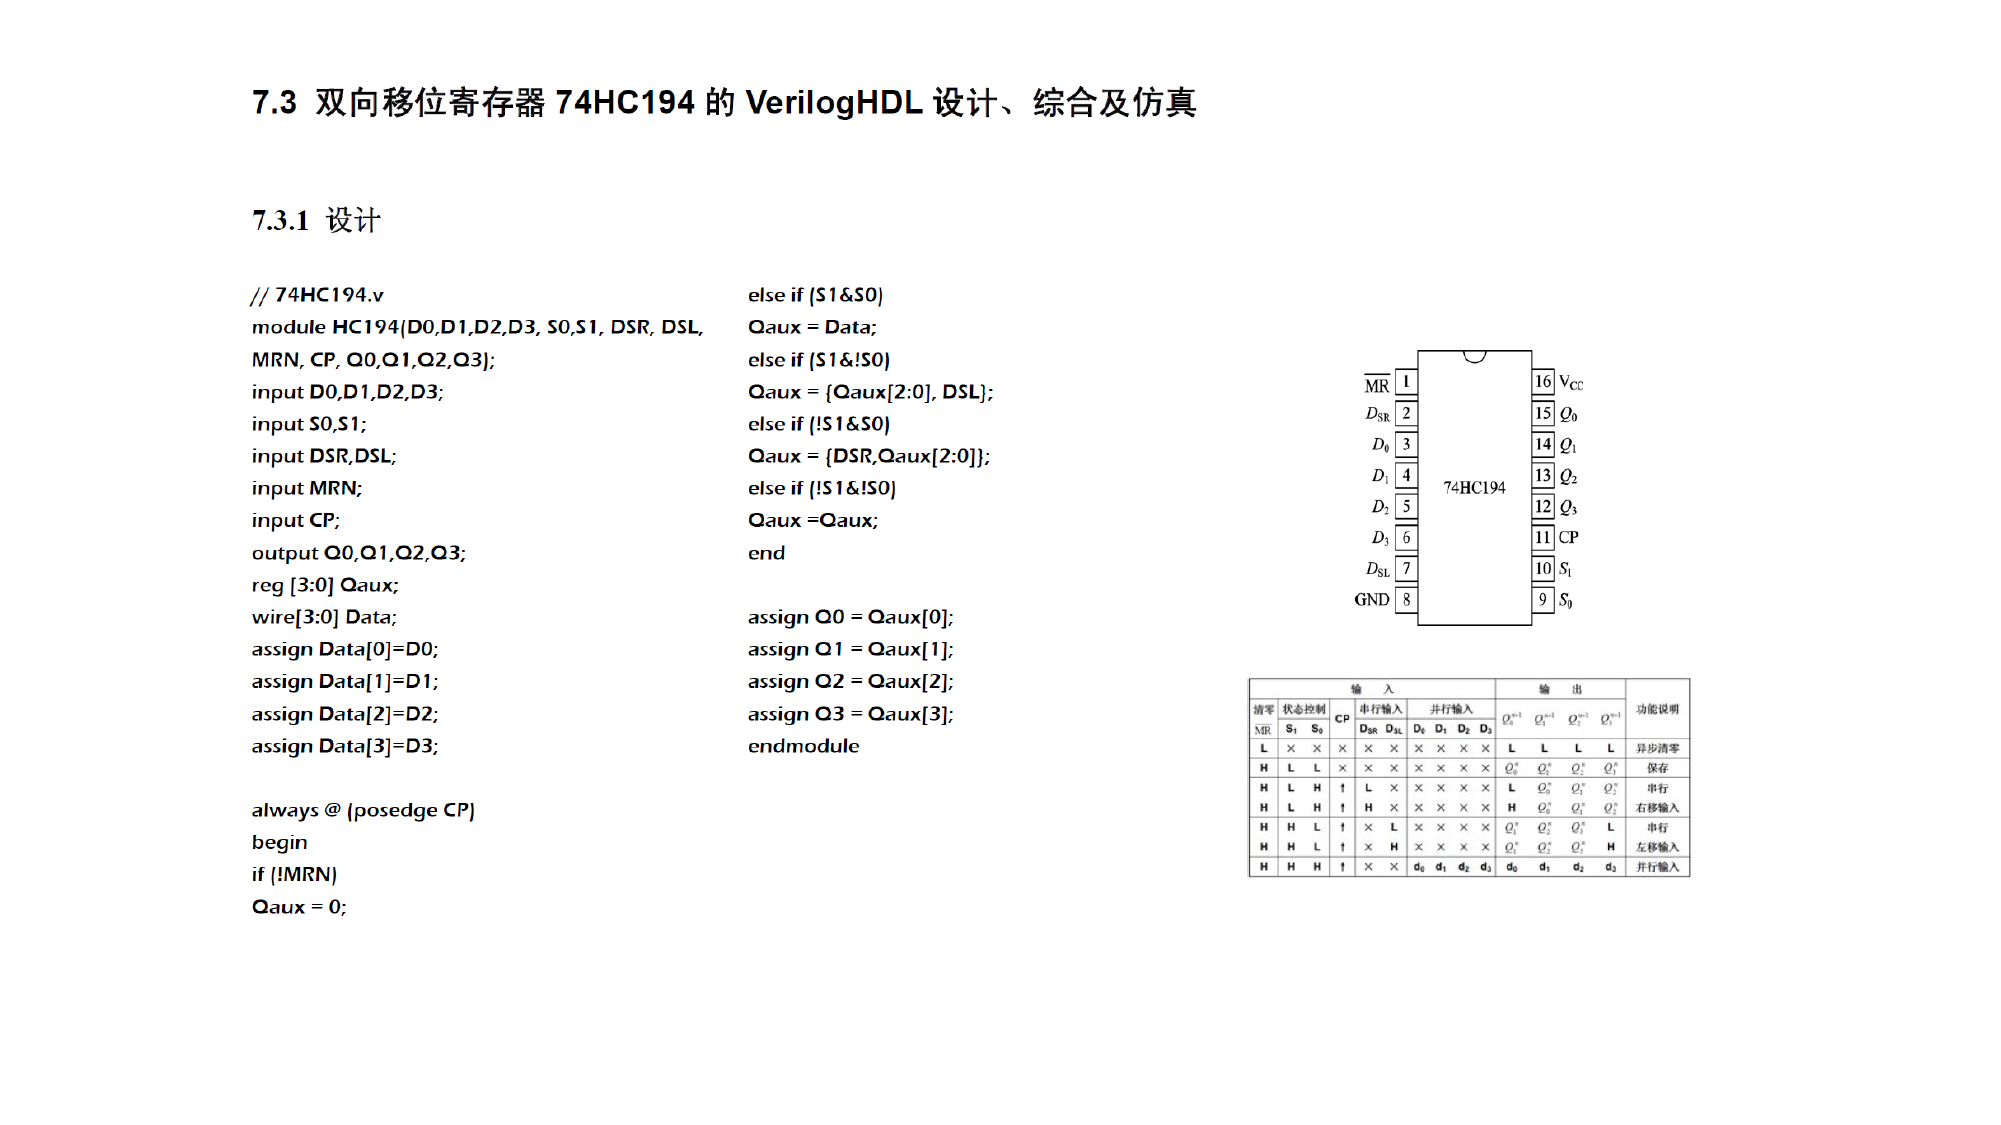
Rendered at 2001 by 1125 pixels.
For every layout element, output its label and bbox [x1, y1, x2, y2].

picture [174, 58, 1770, 1033]
